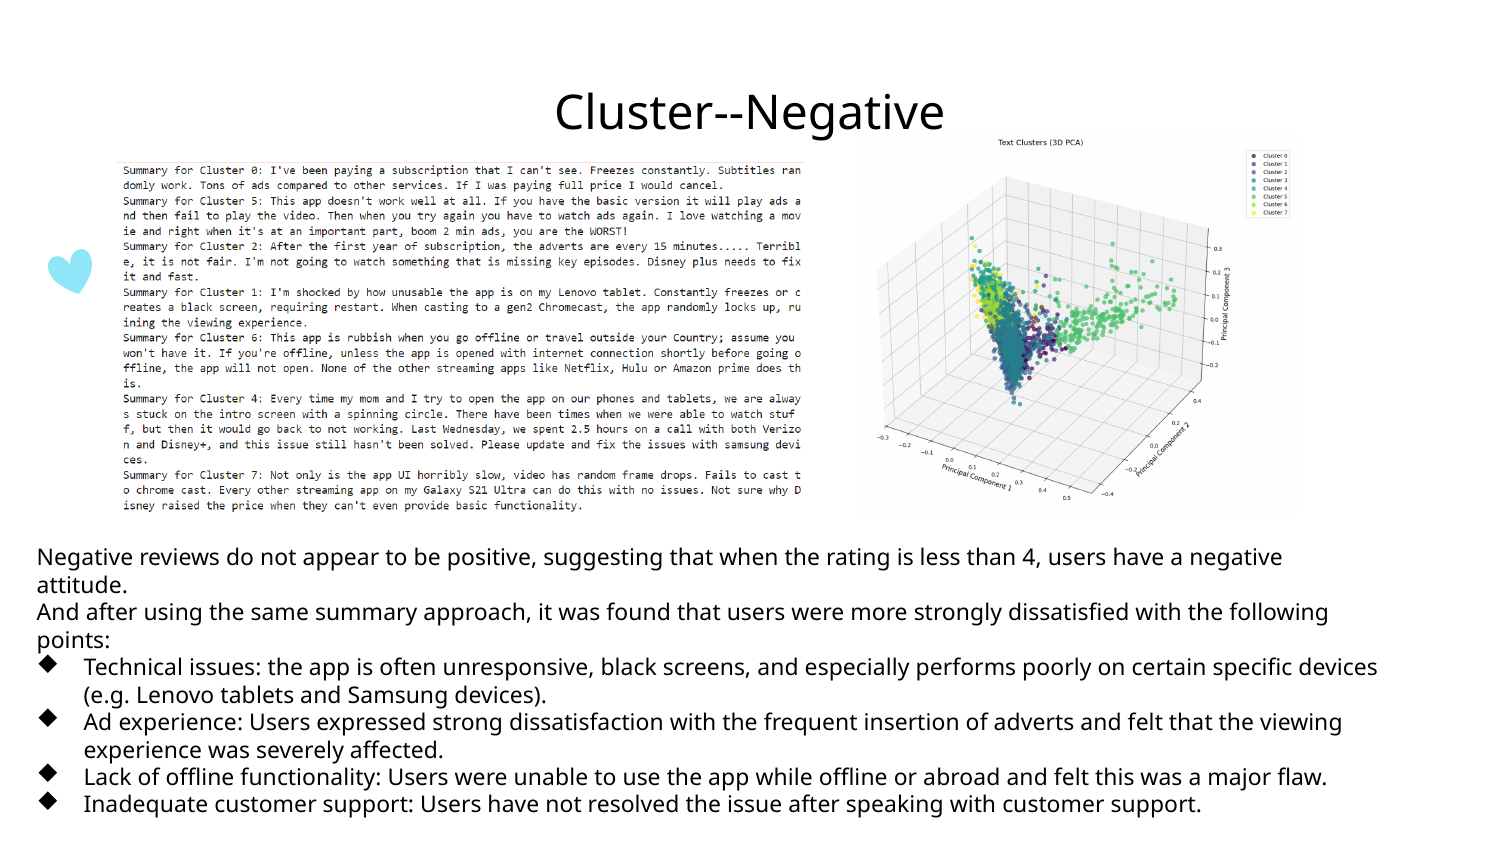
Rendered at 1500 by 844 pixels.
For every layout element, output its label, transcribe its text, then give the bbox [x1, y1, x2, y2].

title Cluster--Negative [116, 89, 1383, 132]
picture [116, 162, 809, 515]
text_box Negative reviews do not appear to be positive, suggesting that when the rating is less than 4, users have a negative attitude. And after using the same summary approach, it was found that users were more strongly dissatisfied with the following points: Technical issues: the app is often unresponsive, black screens, and especially performs poorly on certain specific devices (e.g. Lenovo tablets and Samsung devices). Ad experience: Users expressed strong dissatisfaction with the frequent insertion of adverts and felt that the viewing experience was severely affected. Lack of offline functionality: Users were unable to use the app while offline or abroad and felt this was a major flaw. Inadequate customer support: Users have not resolved the issue after speaking with customer support. [21, 544, 1397, 816]
picture [855, 133, 1298, 515]
